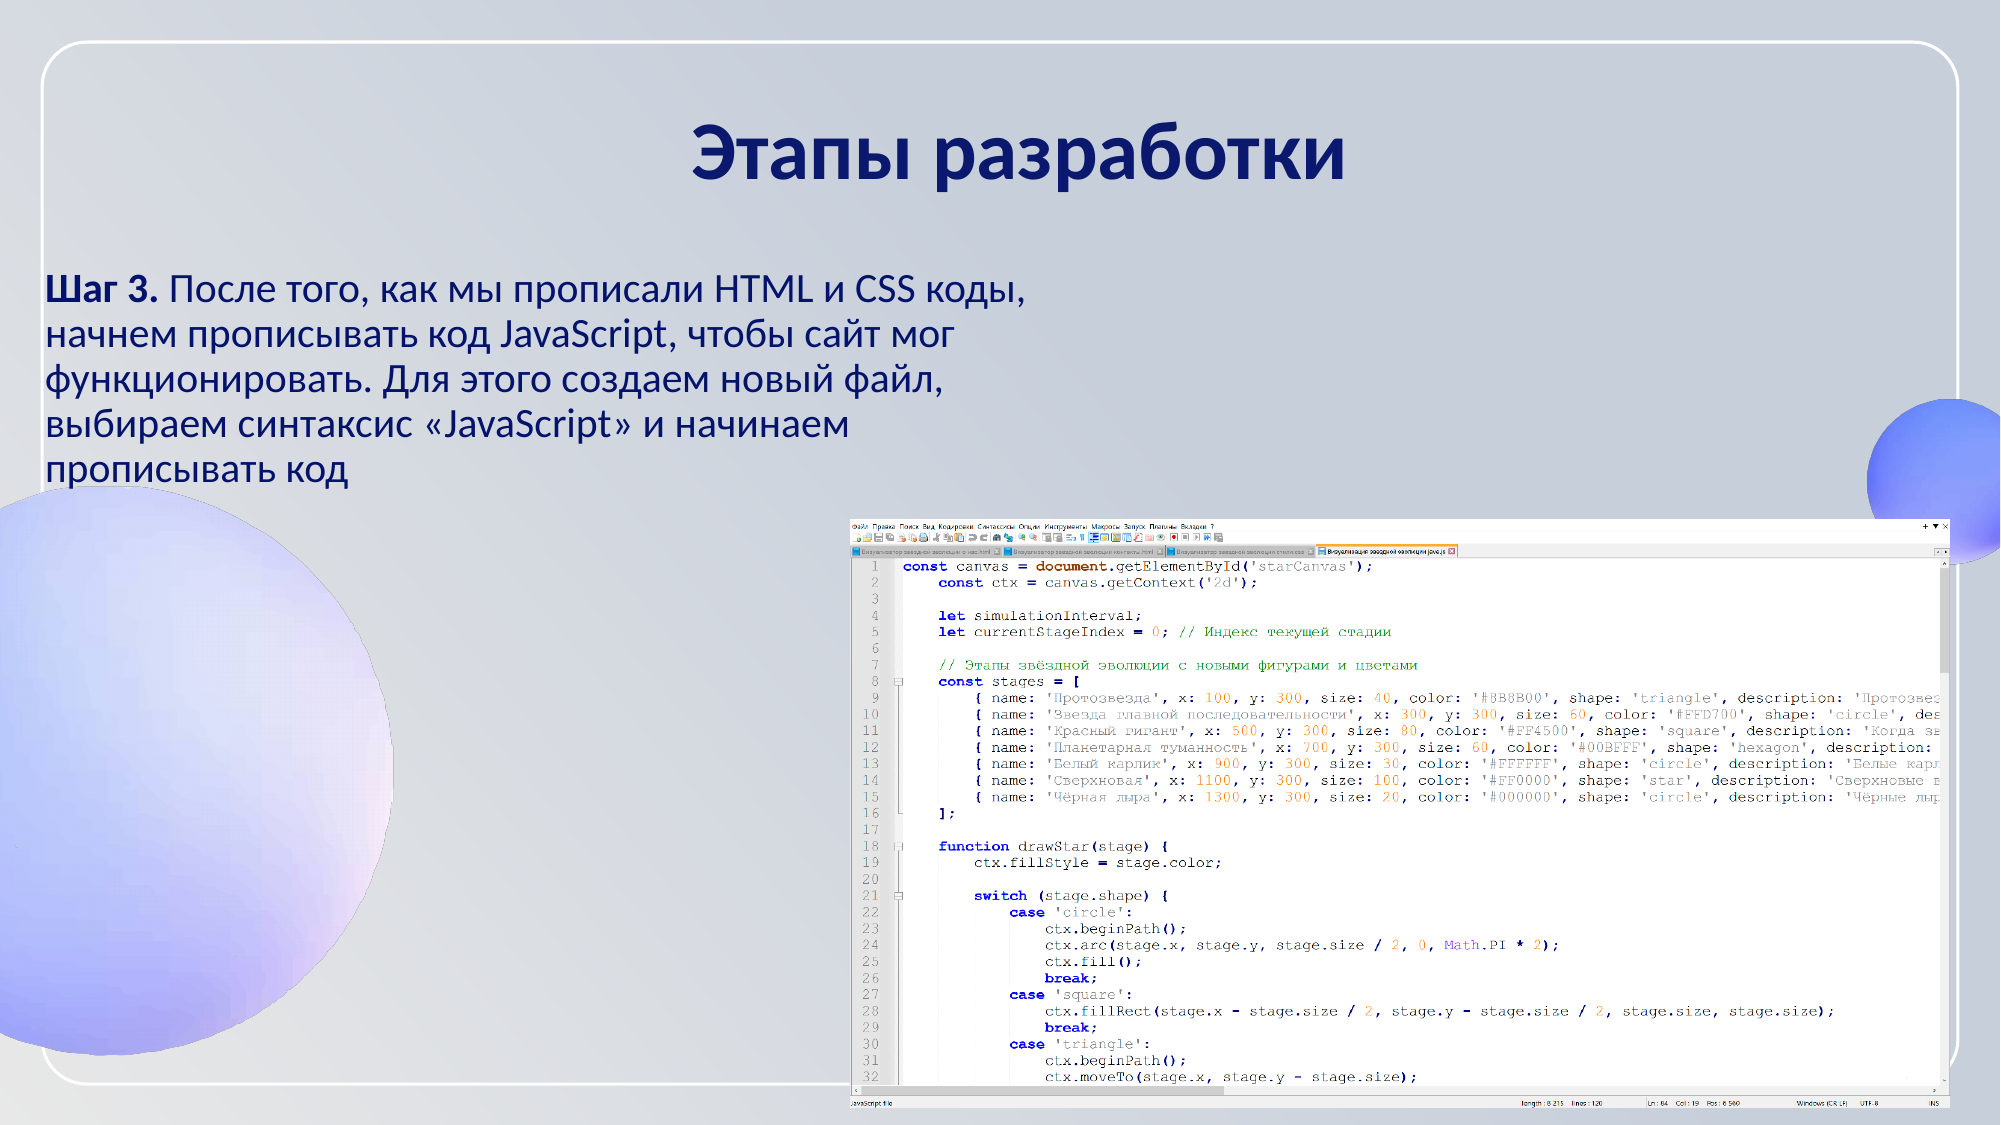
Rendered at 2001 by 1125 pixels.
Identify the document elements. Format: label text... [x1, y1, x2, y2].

list Шаг 3. После того, как мы прописали HTML и CSS коды, начнем прописывать код JavaScript, чтобы сайт мог функционировать. Для этого создаем новый файл, выбираем синтаксис «JavaScript» и начинаем прописывать код [29, 211, 1068, 612]
picture [0, 473, 399, 1065]
picture [850, 398, 2001, 1108]
title Этапы разработки [176, 60, 1863, 206]
